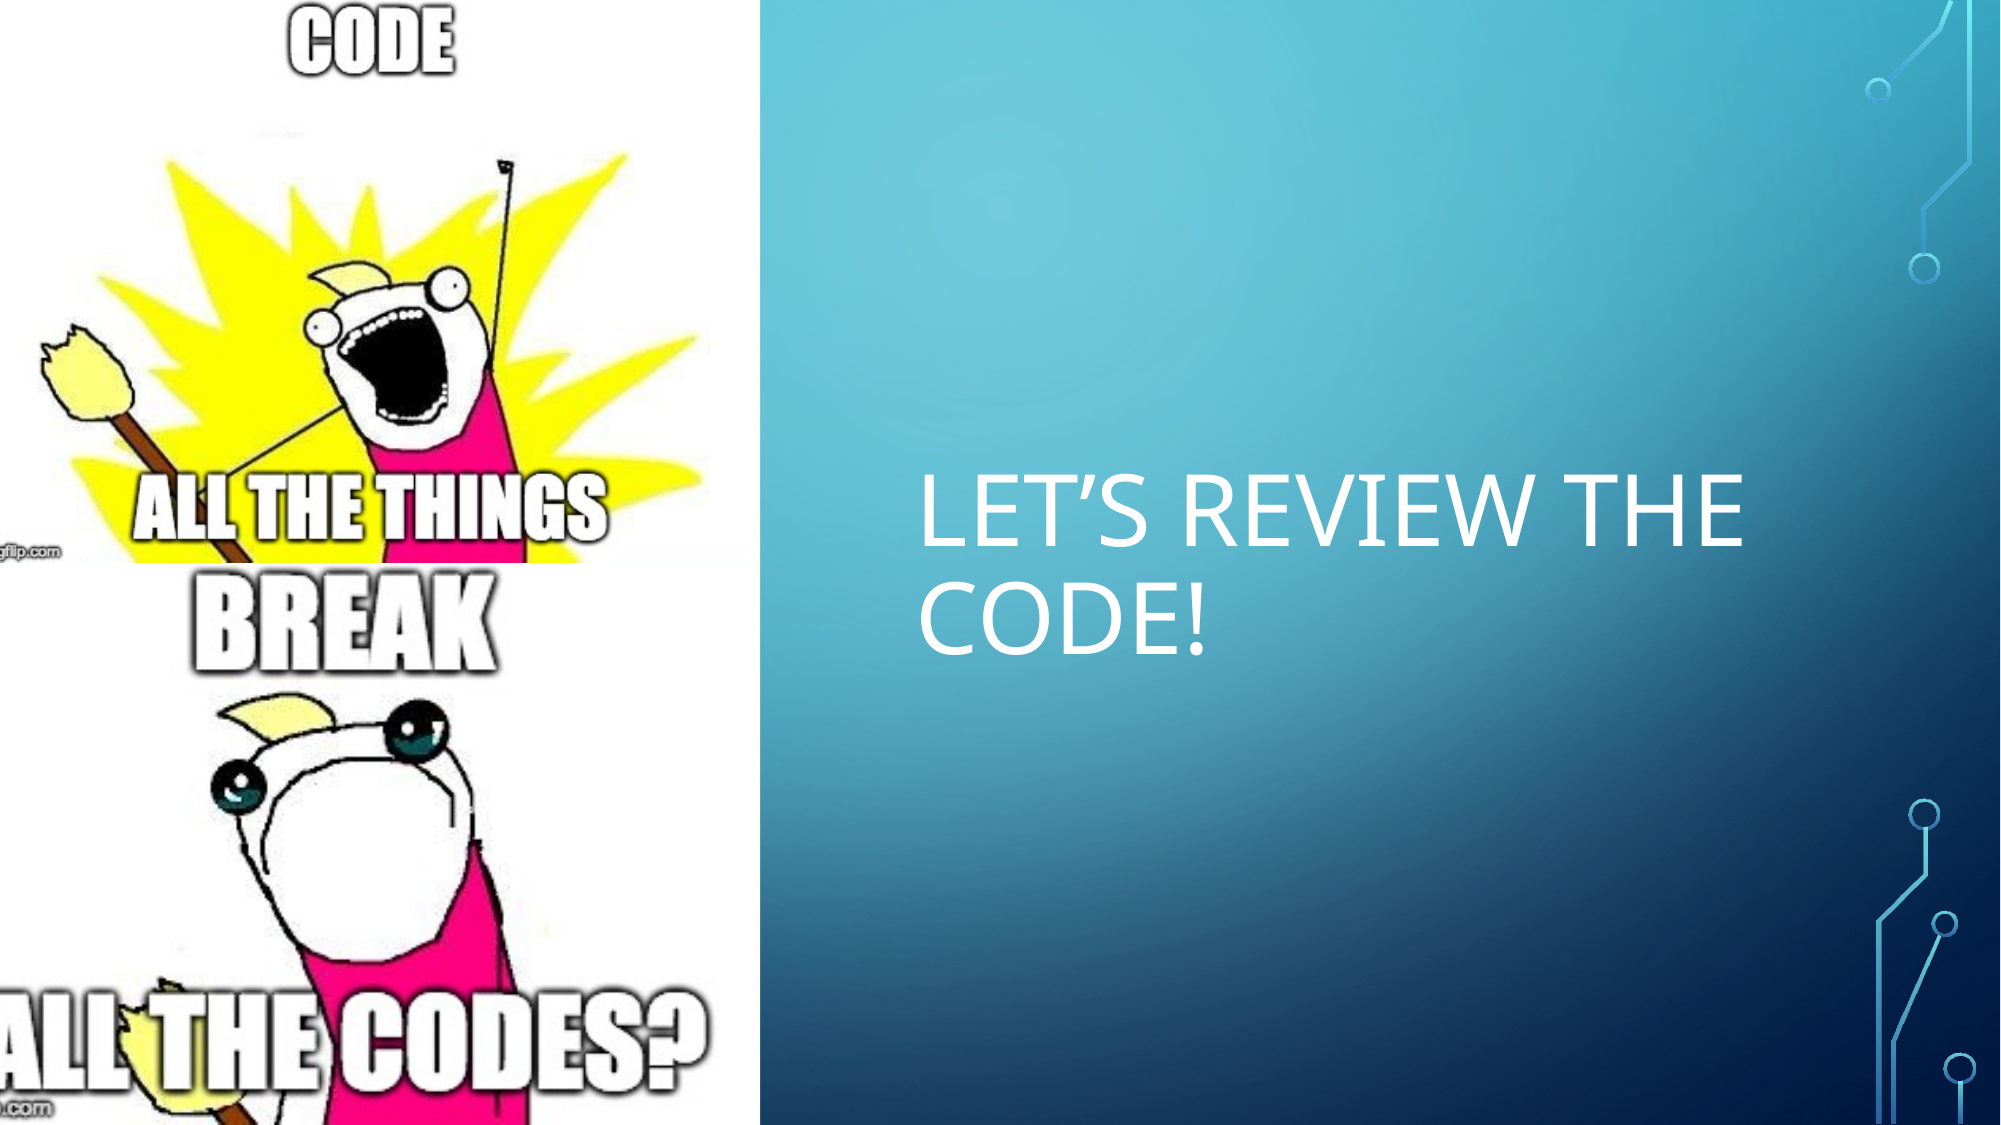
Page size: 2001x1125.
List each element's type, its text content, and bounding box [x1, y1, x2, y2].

picture [0, 0, 761, 1125]
title Let’s Review the code! [900, 297, 1865, 684]
